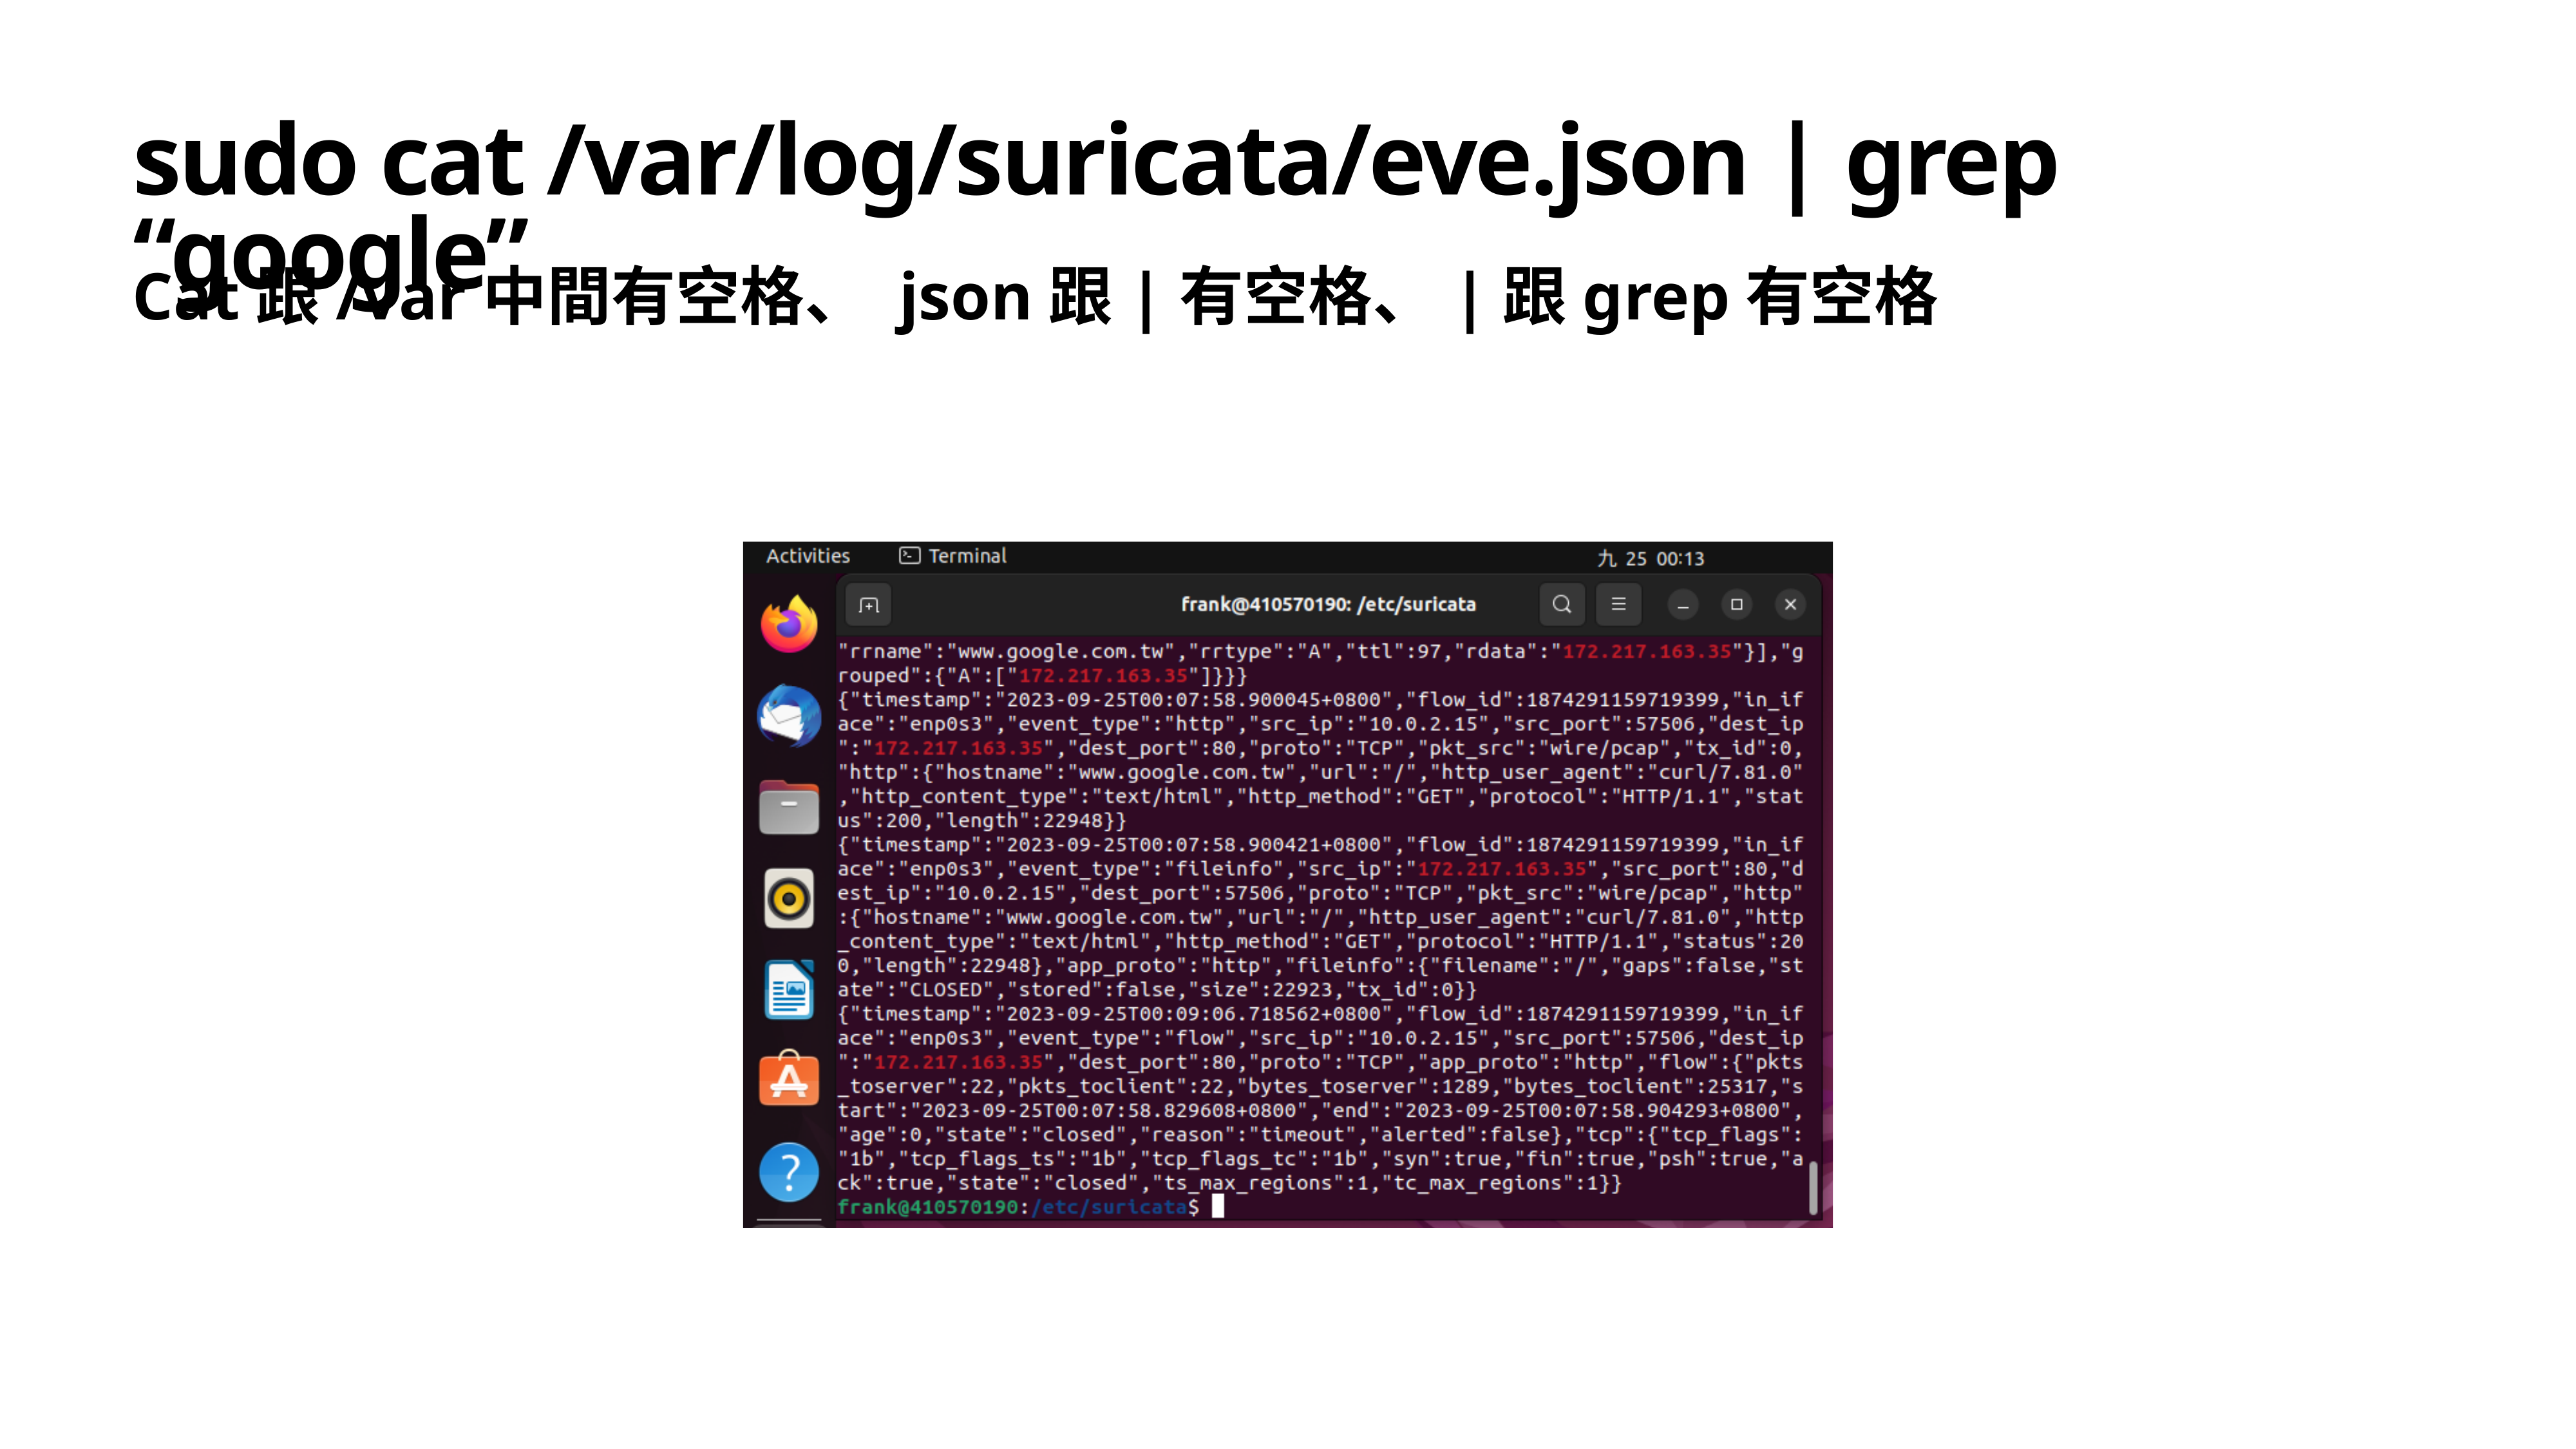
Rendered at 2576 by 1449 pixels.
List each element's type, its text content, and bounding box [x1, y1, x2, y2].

list Cat跟/var中間有空格、 json跟|有空格、|跟grep有空格 [127, 250, 2449, 350]
picture [743, 542, 1833, 1228]
title sudo cat /var/log/suricata/eve.json | grep “google” [127, 113, 2449, 250]
